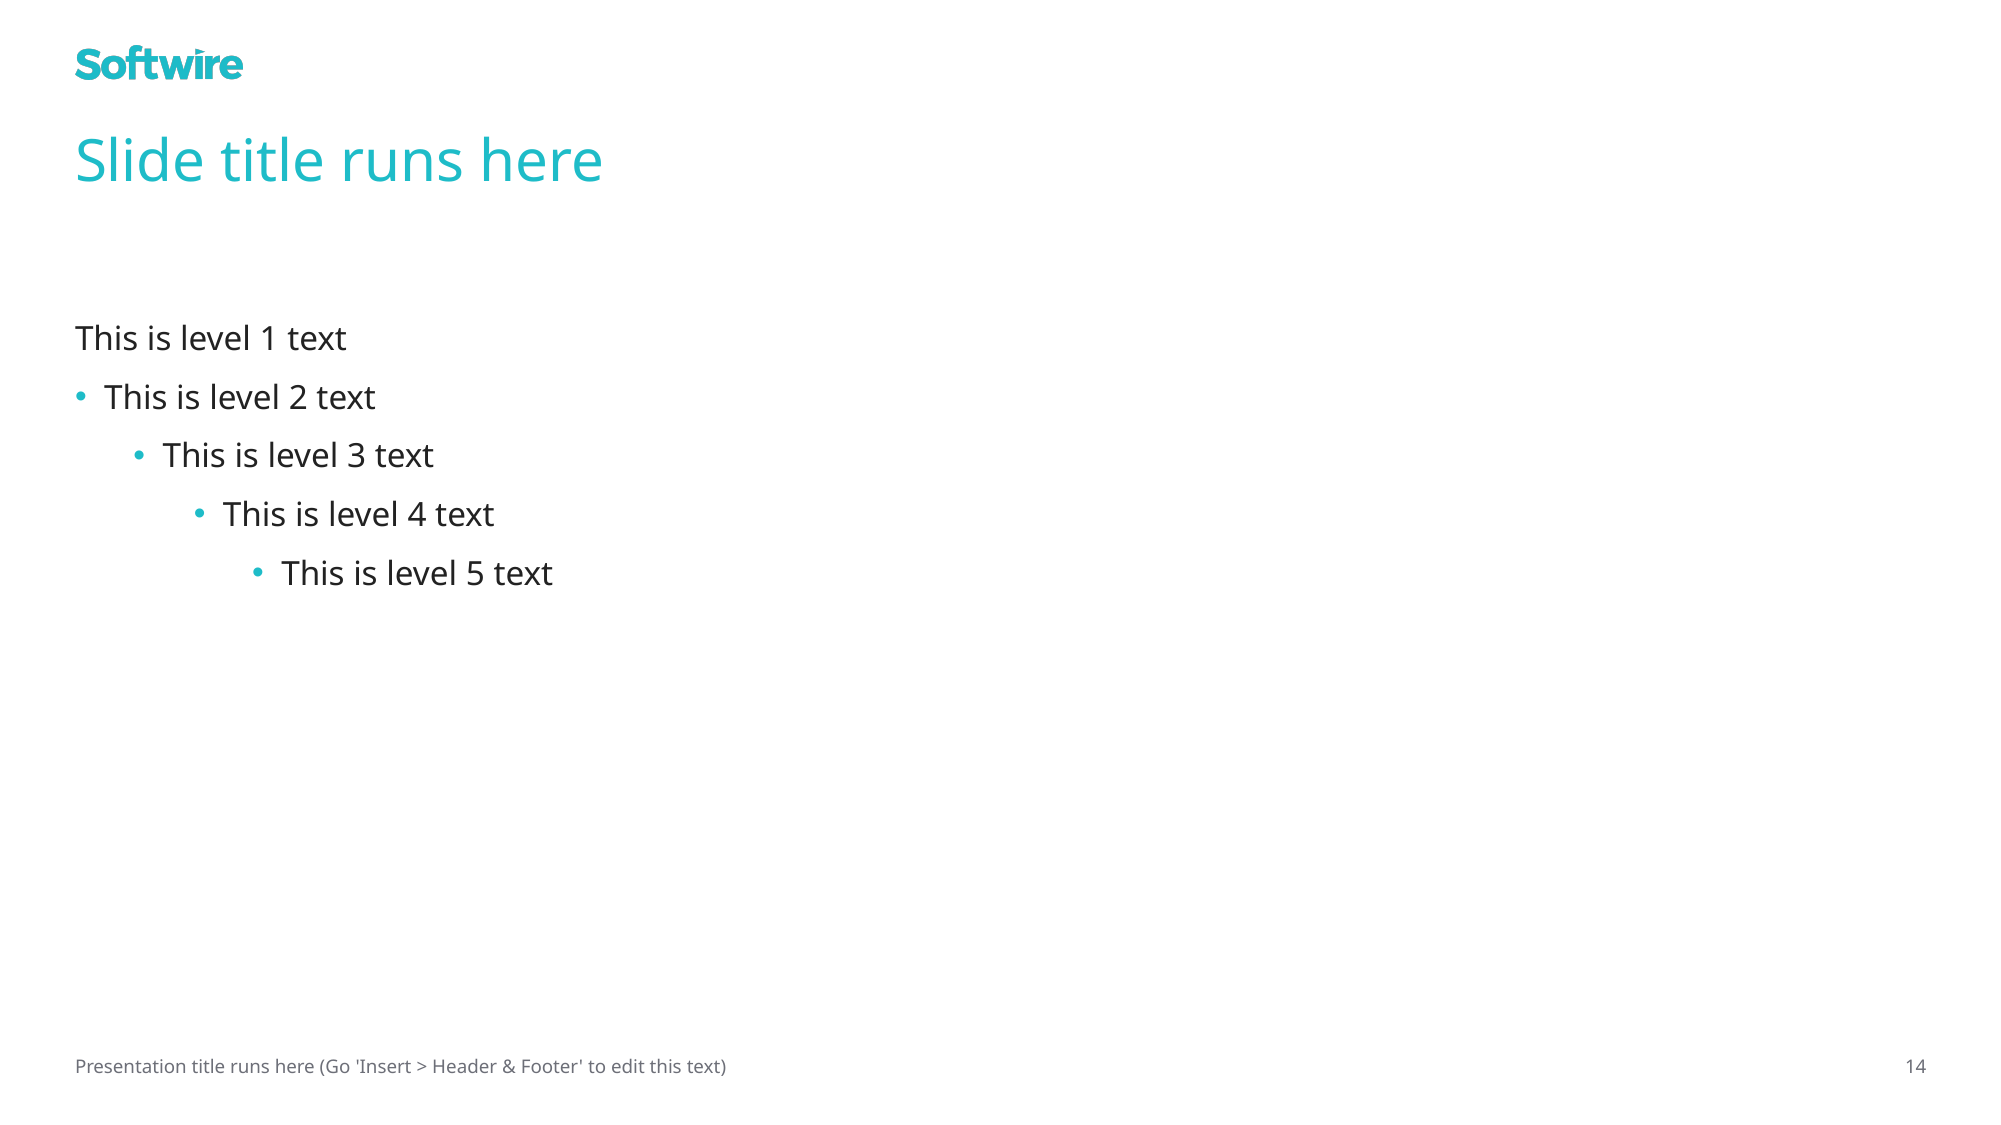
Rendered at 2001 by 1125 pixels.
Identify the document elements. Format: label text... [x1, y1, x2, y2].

list This is level 1 text This is level 2 text This is level 3 text This is level 4 text This is level 5 text [75, 317, 1807, 1030]
footer Presentation title runs here (Go 'Insert > Header & Footer' to edit this text) [75, 1048, 1442, 1086]
picture [75, 45, 243, 80]
slide_number 14 [1806, 1048, 1927, 1086]
title Slide title runs here [75, 131, 1807, 317]
